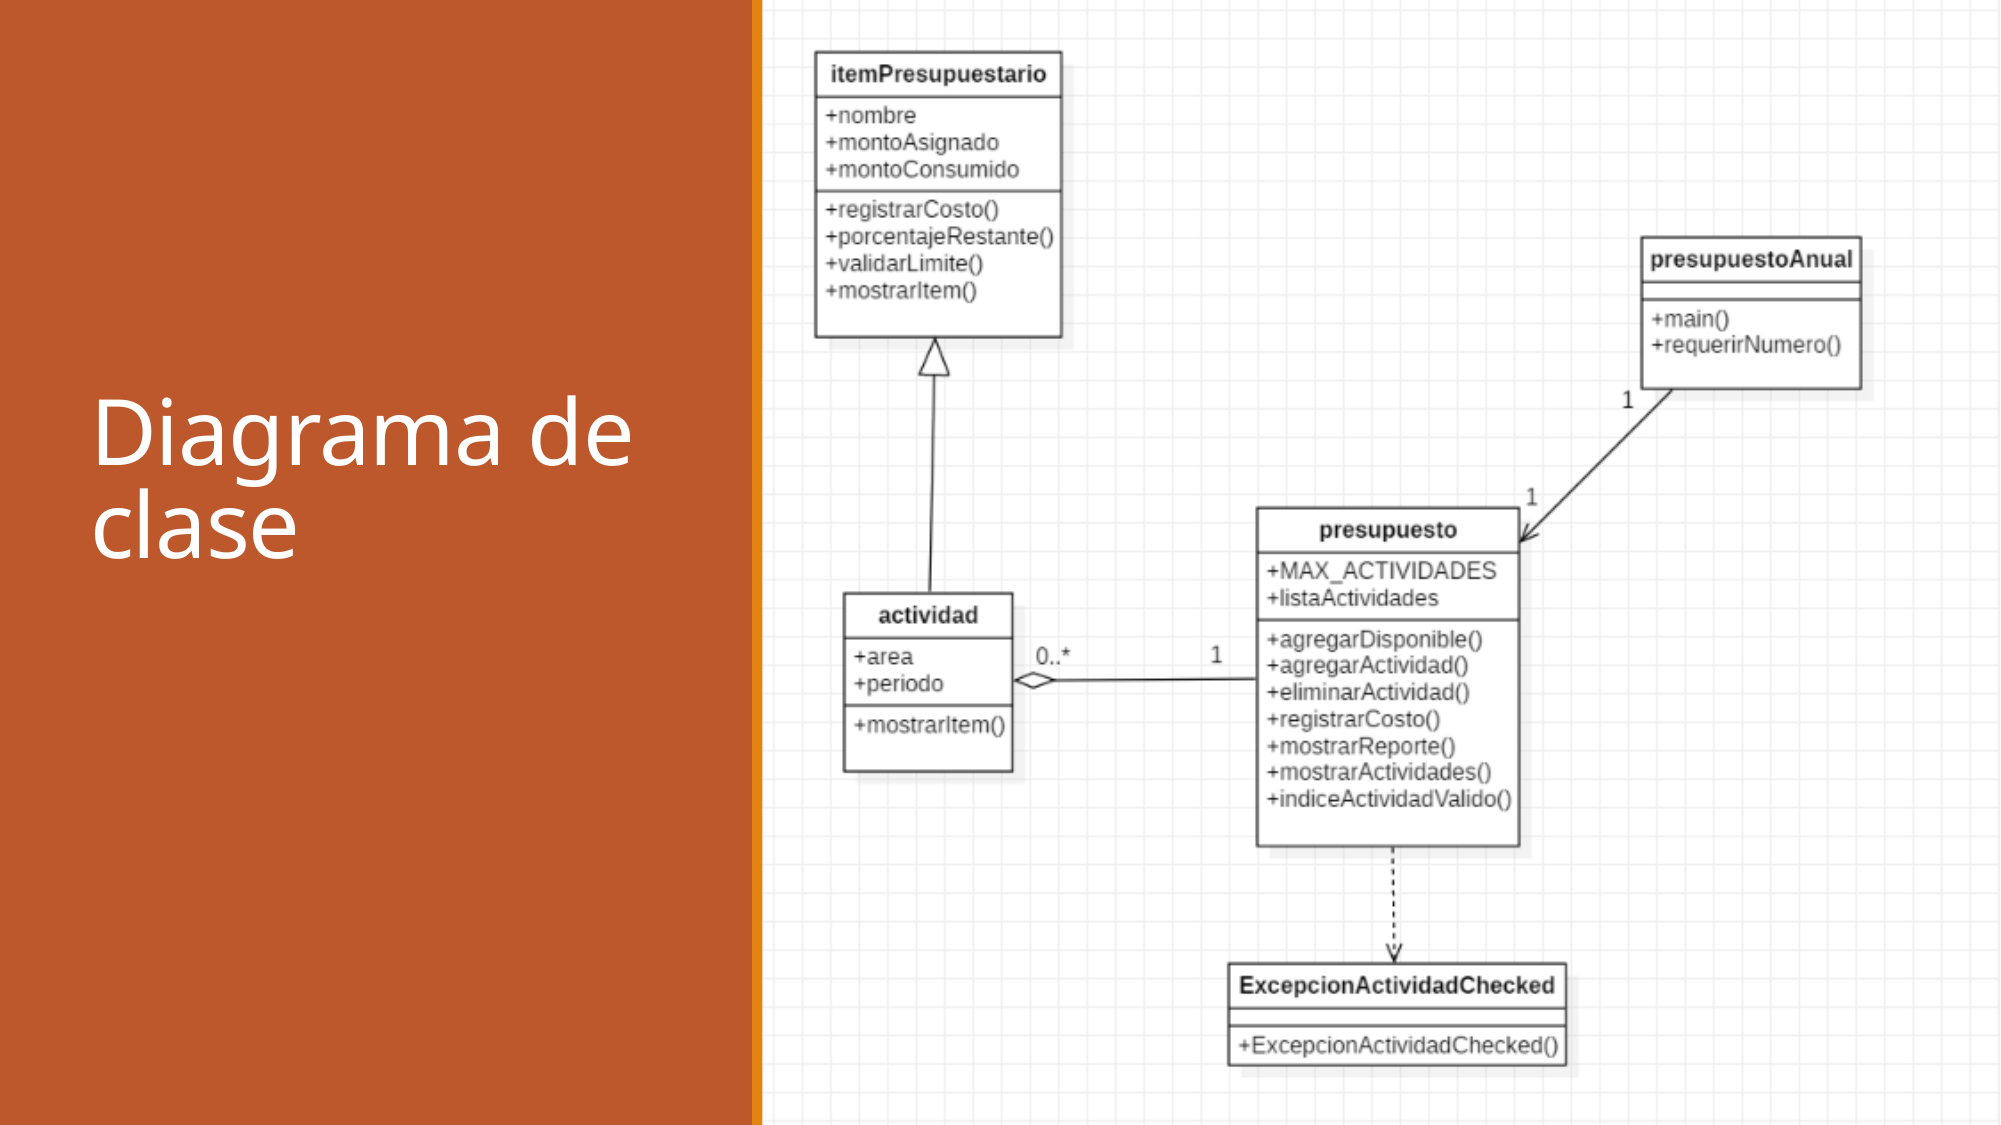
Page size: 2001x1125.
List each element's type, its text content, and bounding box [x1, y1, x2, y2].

text_box [0, 0, 751, 1125]
picture [760, 0, 2000, 1125]
text_box [751, 0, 759, 710]
text_box [751, 723, 758, 1125]
title Diagrama de clase [75, 104, 676, 585]
